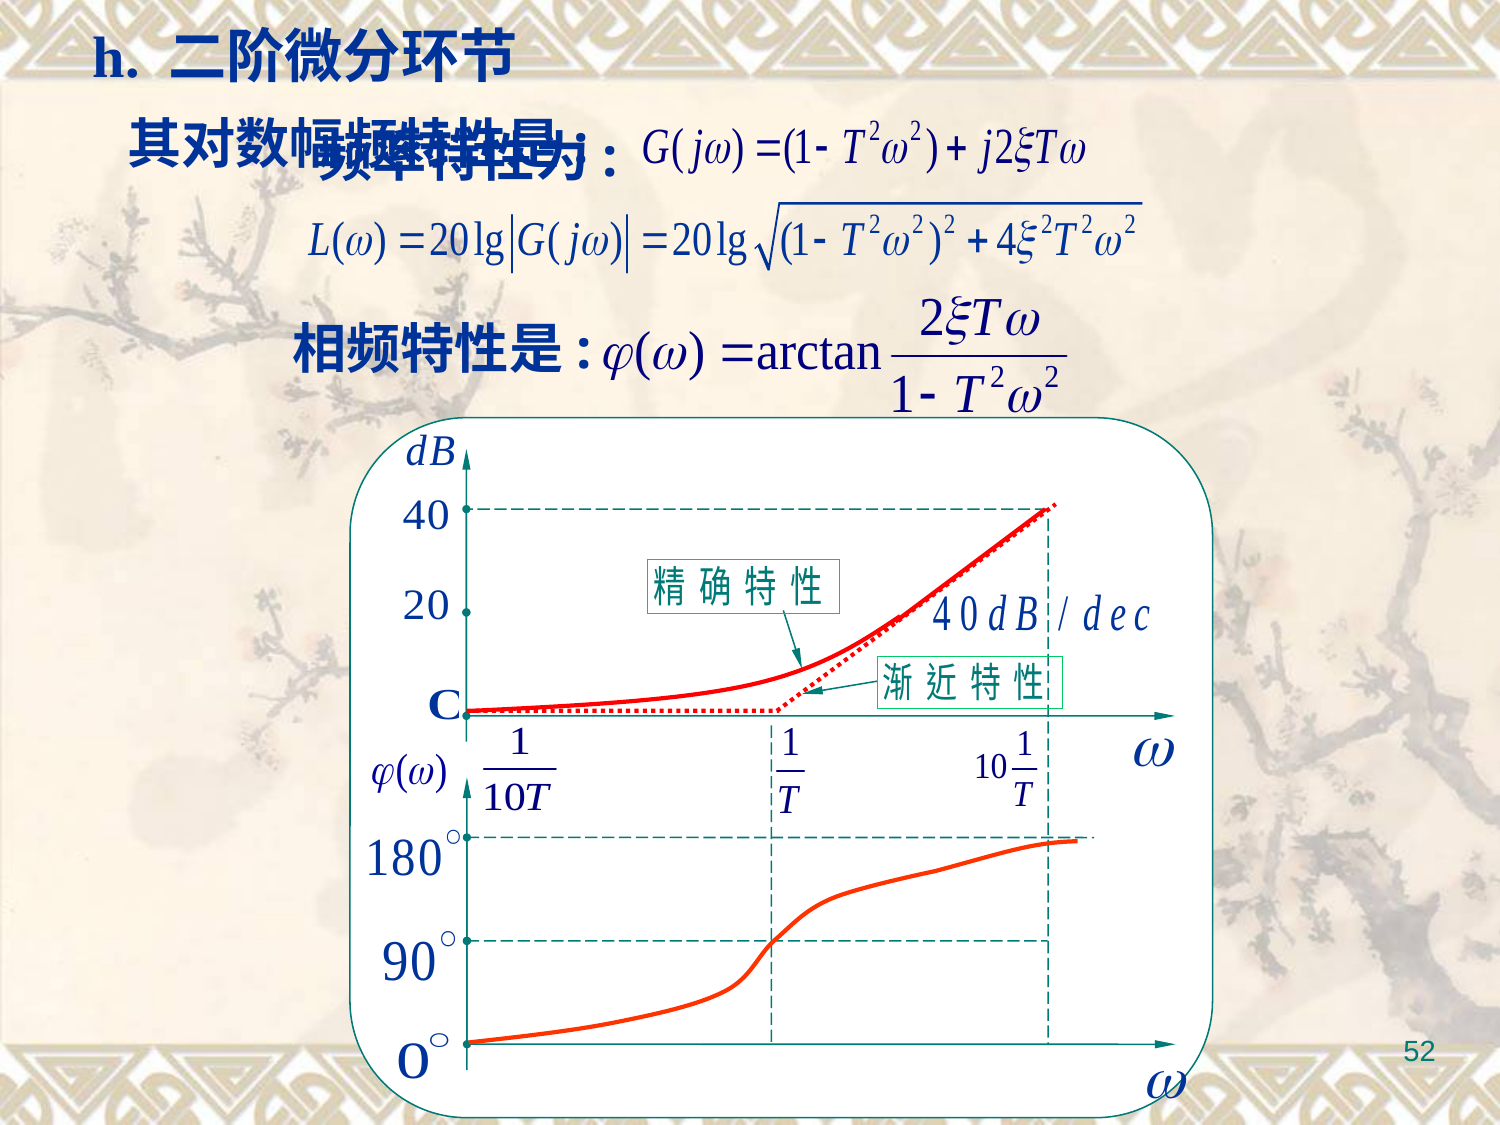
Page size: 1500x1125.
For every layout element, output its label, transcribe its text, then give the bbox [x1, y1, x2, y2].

picture [0, 0, 1500, 1125]
text_box [1213, 1024, 1451, 1103]
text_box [277, 282, 1078, 425]
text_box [466, 504, 1167, 711]
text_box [647, 559, 840, 669]
text_box h. 二阶微分环节 [78, 0, 713, 97]
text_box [349, 417, 1213, 1118]
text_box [801, 656, 1063, 709]
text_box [112, 101, 1151, 285]
